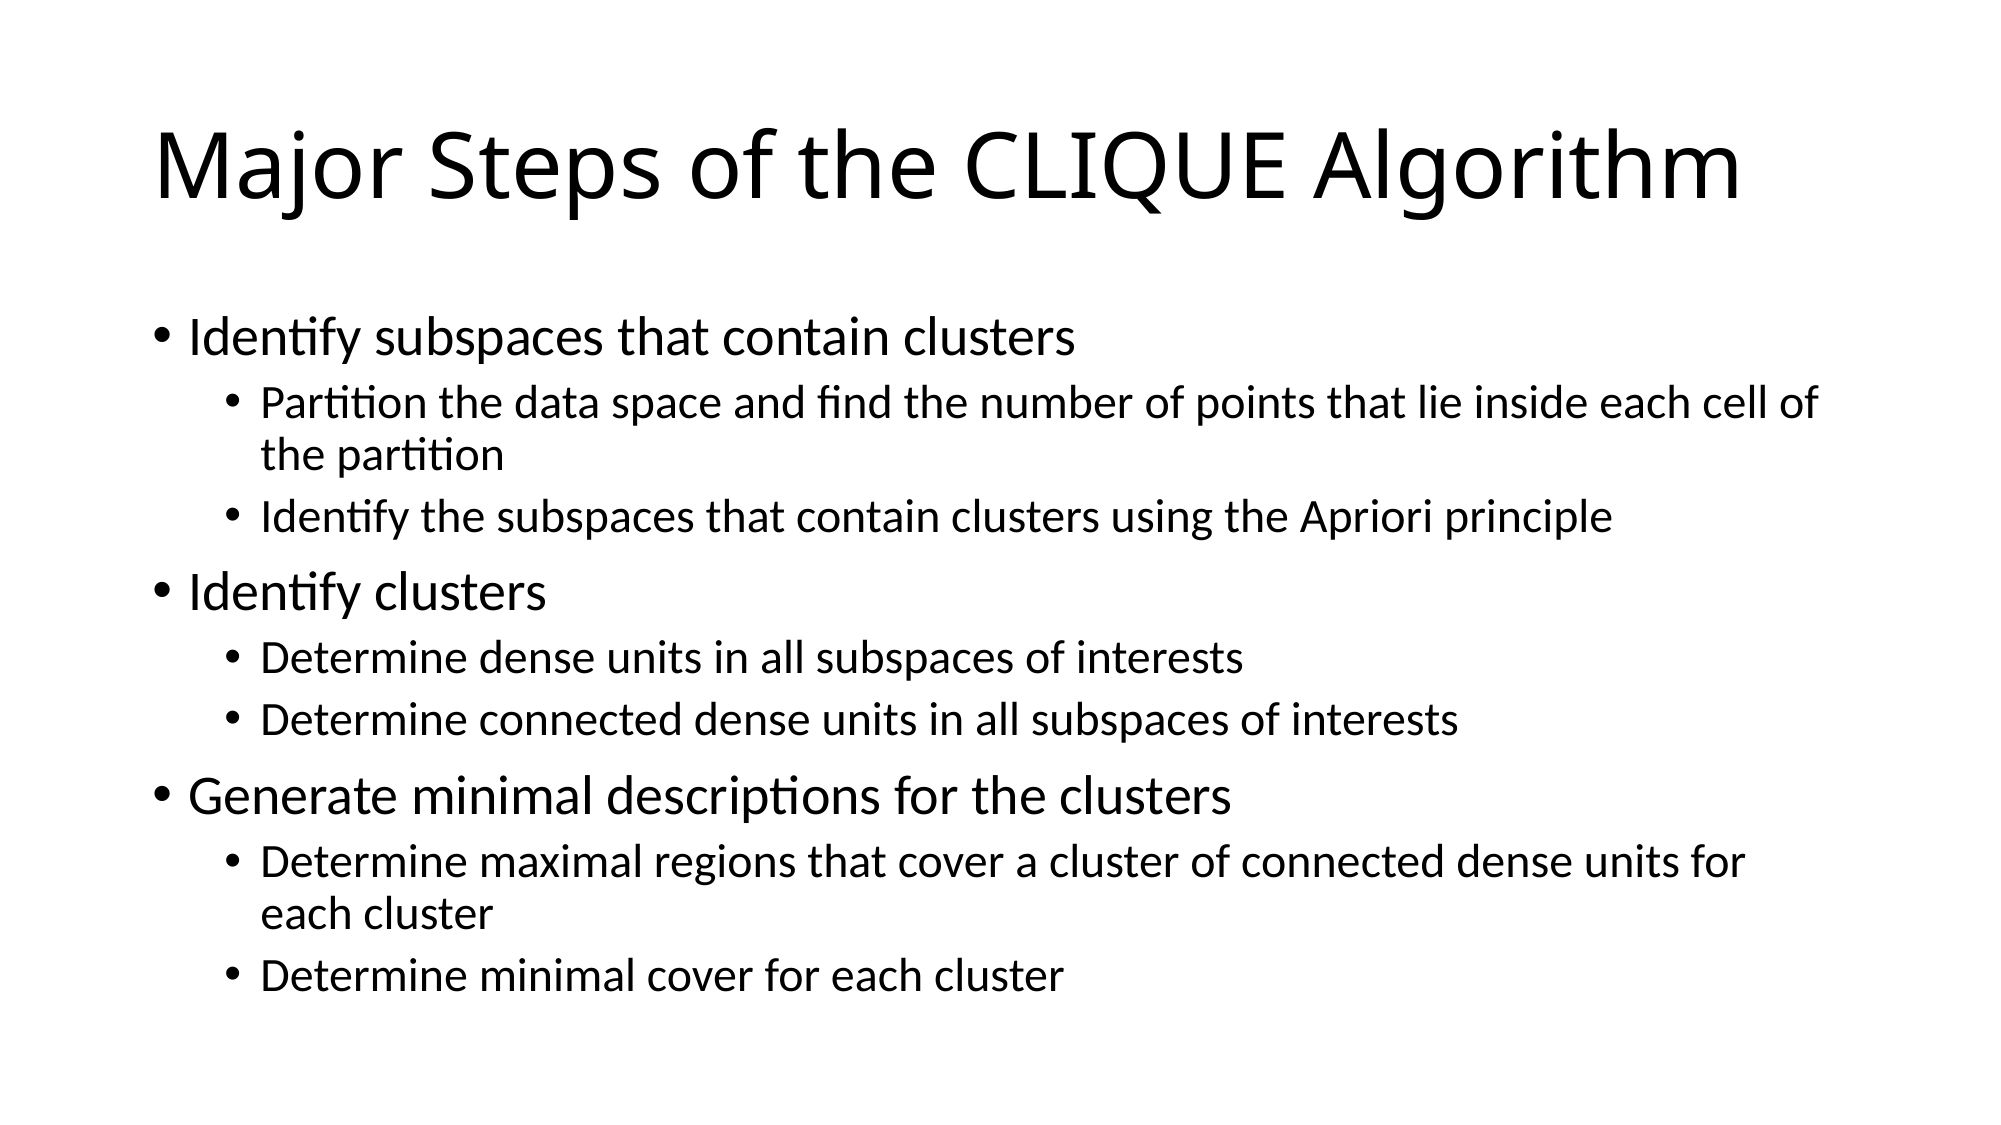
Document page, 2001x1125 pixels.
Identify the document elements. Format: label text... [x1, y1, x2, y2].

list Identify subspaces that contain clusters Partition the data space and find the number of points that lie inside each cell of the partition Identify the subspaces that contain clusters using the Apriori principle Identify clusters Determine dense units in all subspaces of interests Determine connected dense units in all subspaces of interests Generate minimal descriptions for the clusters Determine maximal regions that cover a cluster of connected dense units for each cluster Determine minimal cover for each cluster [137, 299, 1863, 1014]
title Major Steps of the CLIQUE Algorithm [137, 59, 1863, 278]
